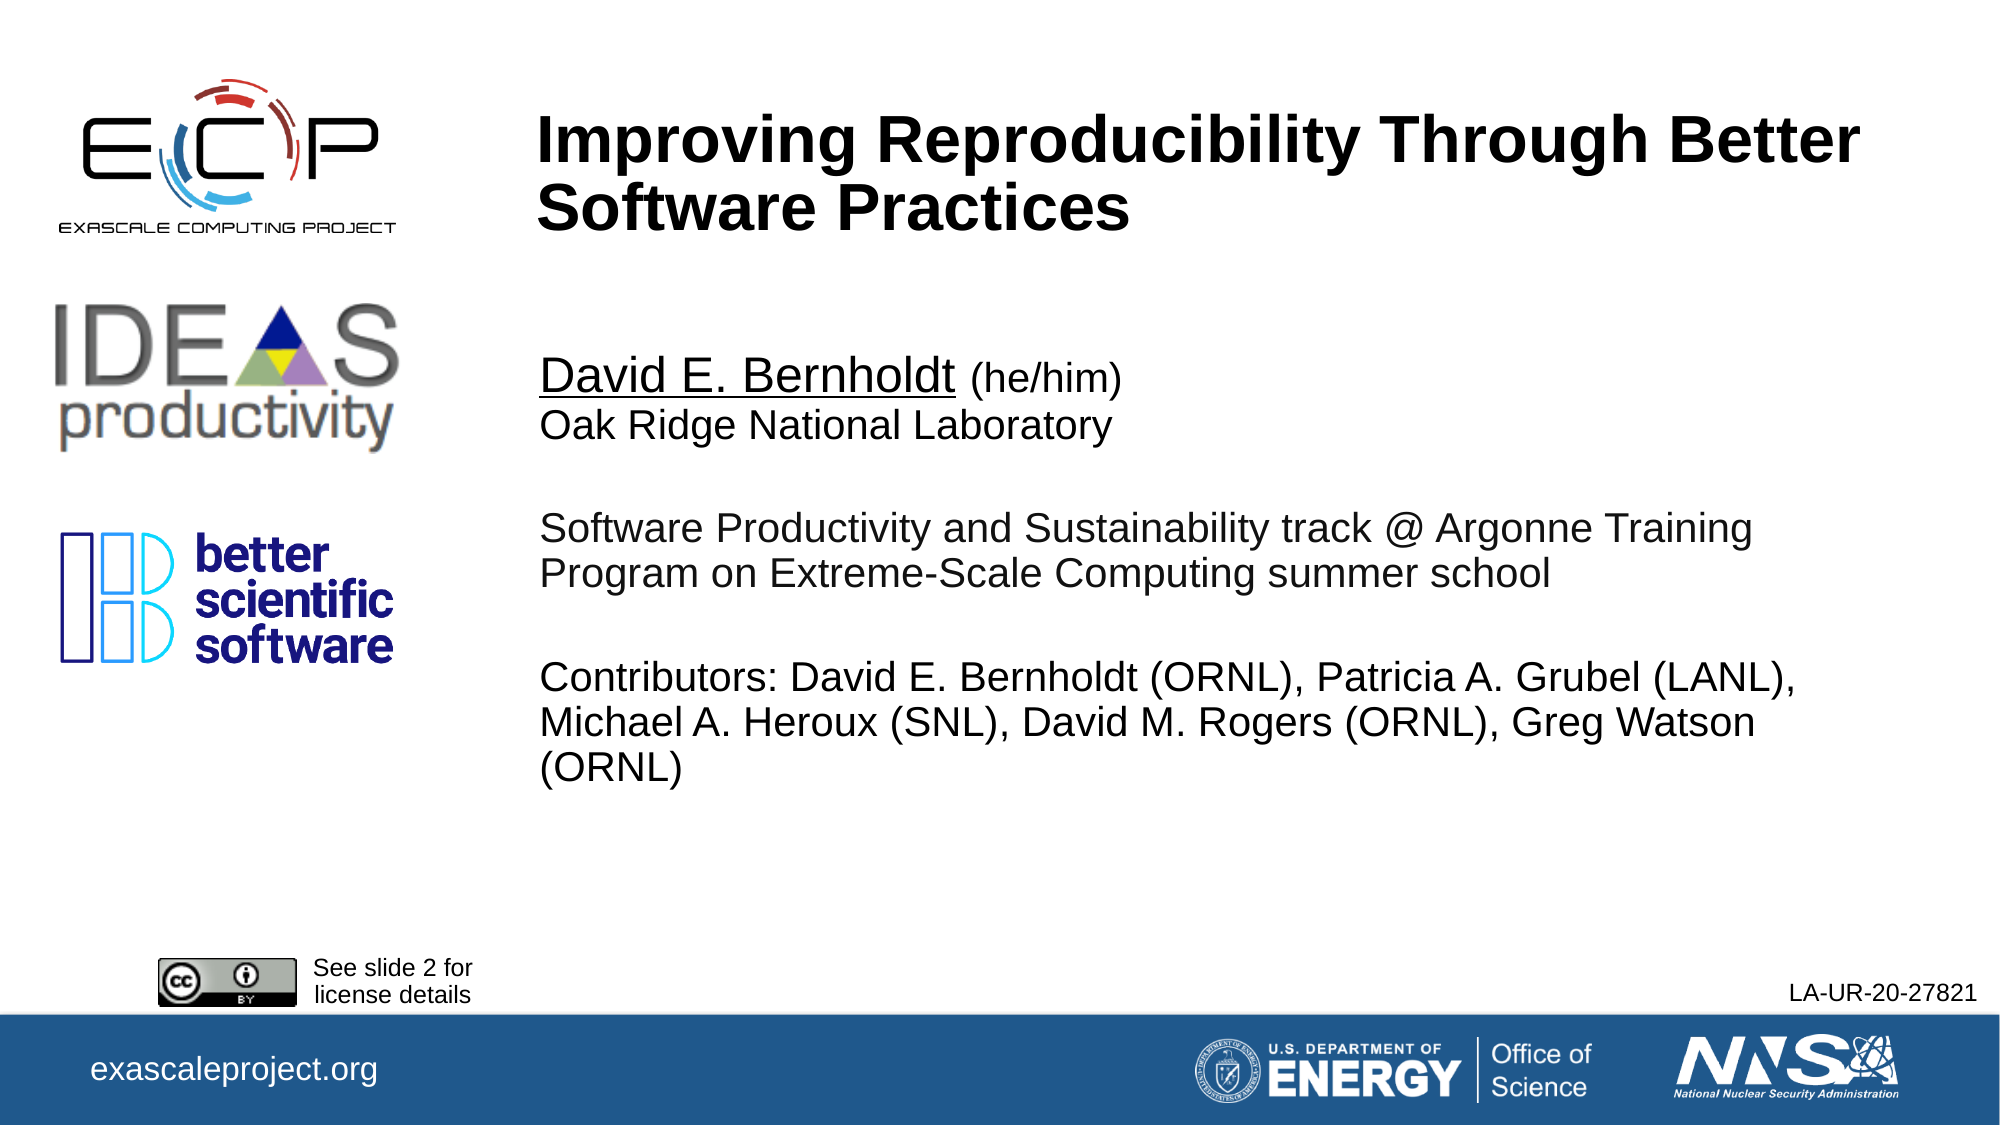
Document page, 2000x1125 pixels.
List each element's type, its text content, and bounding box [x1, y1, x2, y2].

picture [1673, 1034, 1899, 1106]
subtitle David E. Bernholdt (he/him) Oak Ridge National Laboratory Software Productivity and Sustainability track @ Argonne Training Program on Extreme-Scale Computing summer school Contributors: David E. Bernholdt (ORNL), Patricia A. Grubel (LANL), Michael A. Heroux (SNL), David M. Rogers (ORNL), Greg Watson (ORNL) [521, 341, 1882, 811]
picture [158, 958, 297, 1007]
title Improving Reproducibility Through Better Software Practices [521, 82, 1882, 252]
text_box LA-UR-20-27821 [1774, 969, 1999, 1014]
picture [59, 79, 396, 233]
picture [1195, 1037, 1592, 1103]
picture [54, 523, 401, 672]
picture [54, 303, 401, 454]
